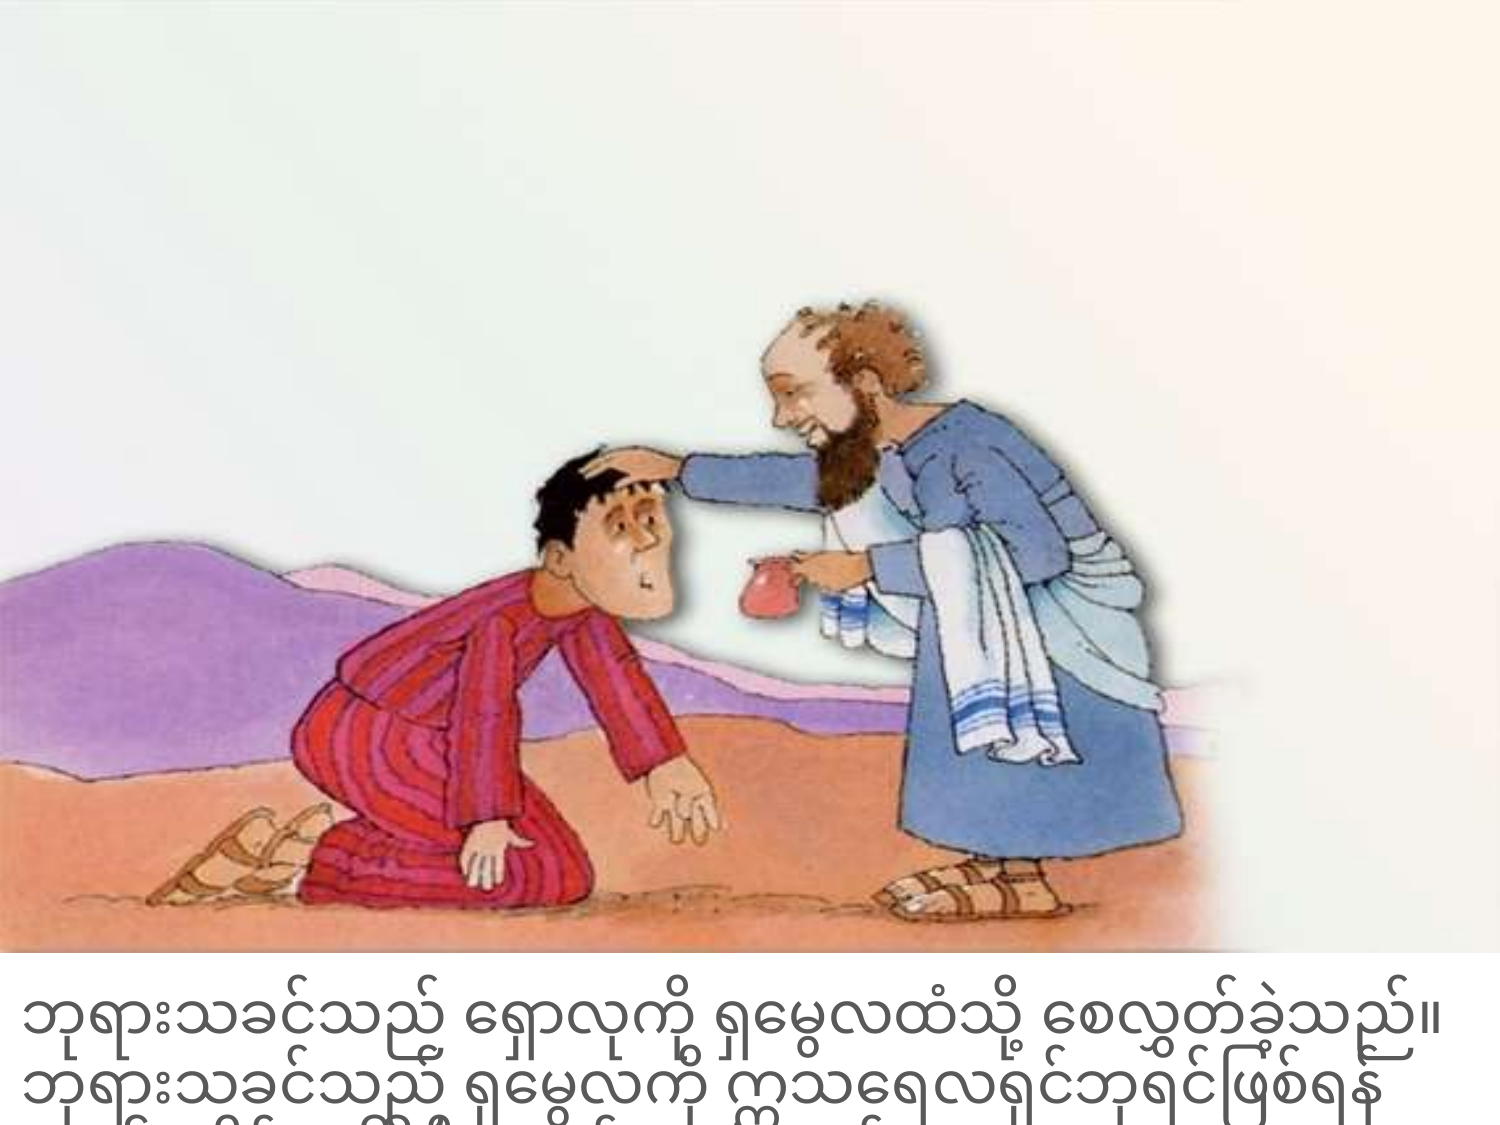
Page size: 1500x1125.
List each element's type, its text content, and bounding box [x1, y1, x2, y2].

text_box ဘုရားသခင်သည် ရှောလုကို ရှမွေလထံသို့ စေလွှတ်ခဲ့သည်။ ဘုရားသခင်သည် ရှမွေလကို ဣသရေလရှင်ဘုရင်ဖြစ်ရန် သူ၏ခေါင်းပေါ်ဆီလောင်းစေခဲ့သည်။ [7, 967, 1493, 1125]
picture [0, 0, 1500, 953]
